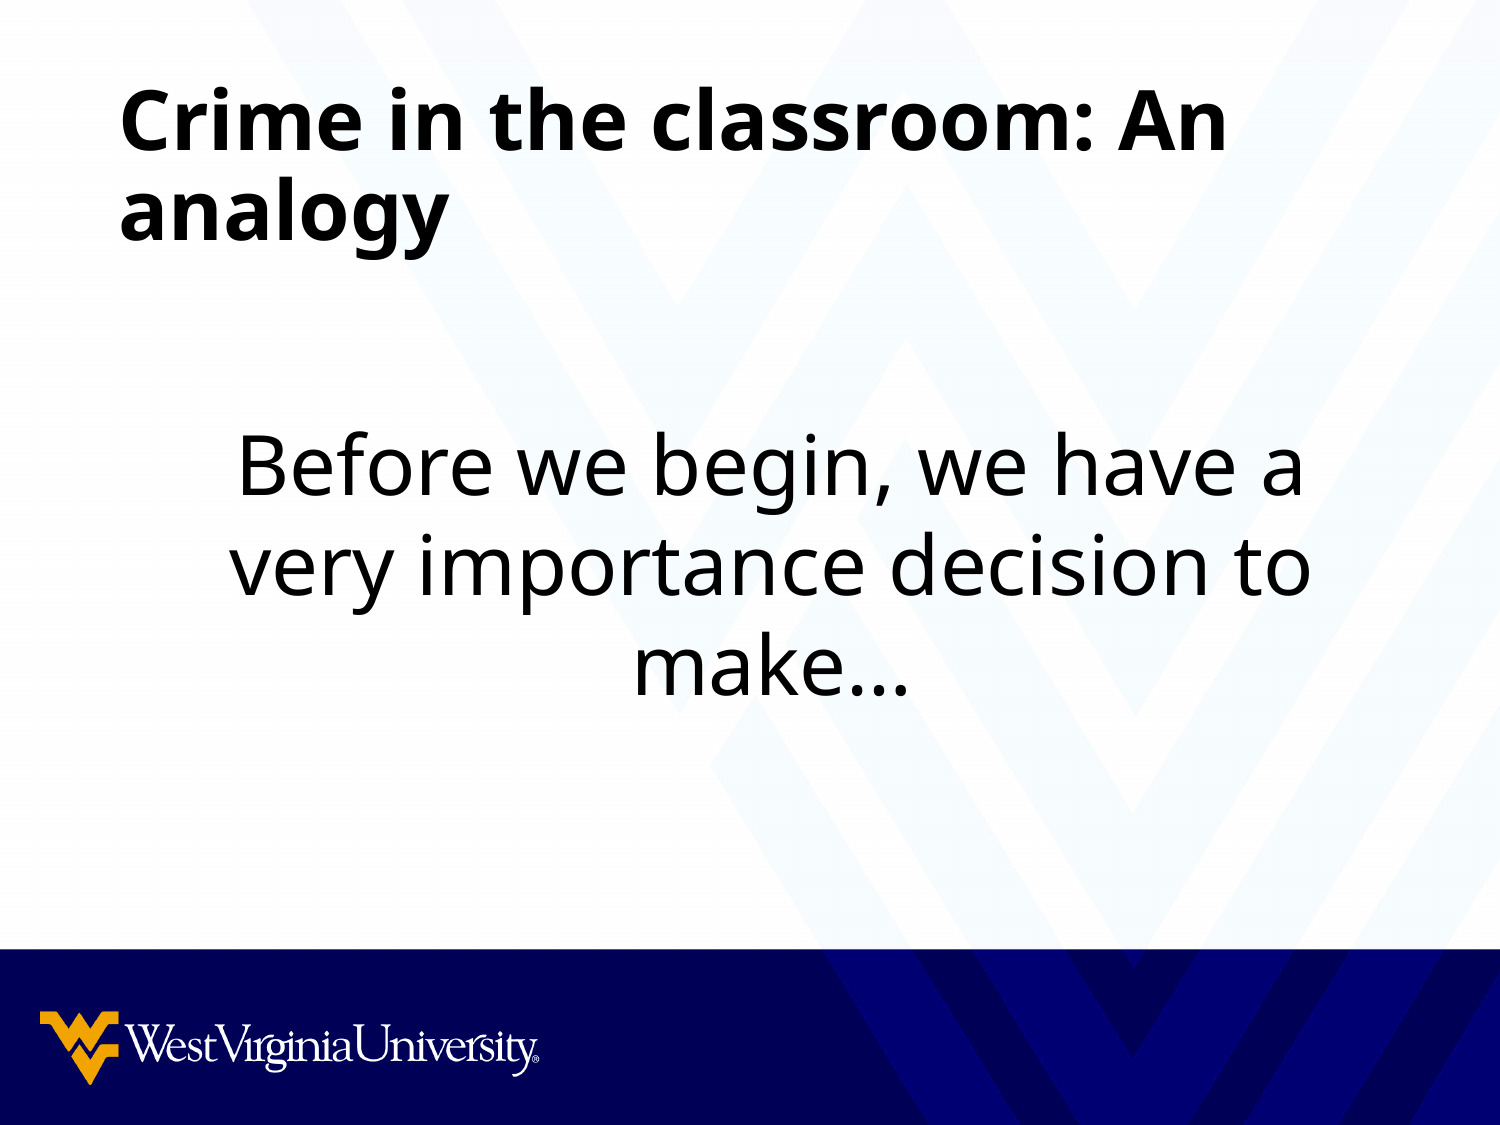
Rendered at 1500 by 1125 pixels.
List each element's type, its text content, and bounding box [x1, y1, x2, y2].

picture [0, 0, 1500, 1125]
text_box Before we begin, we have a very importance decision to make… [146, 468, 1397, 657]
title Crime in the classroom: An analogy [103, 59, 1397, 278]
